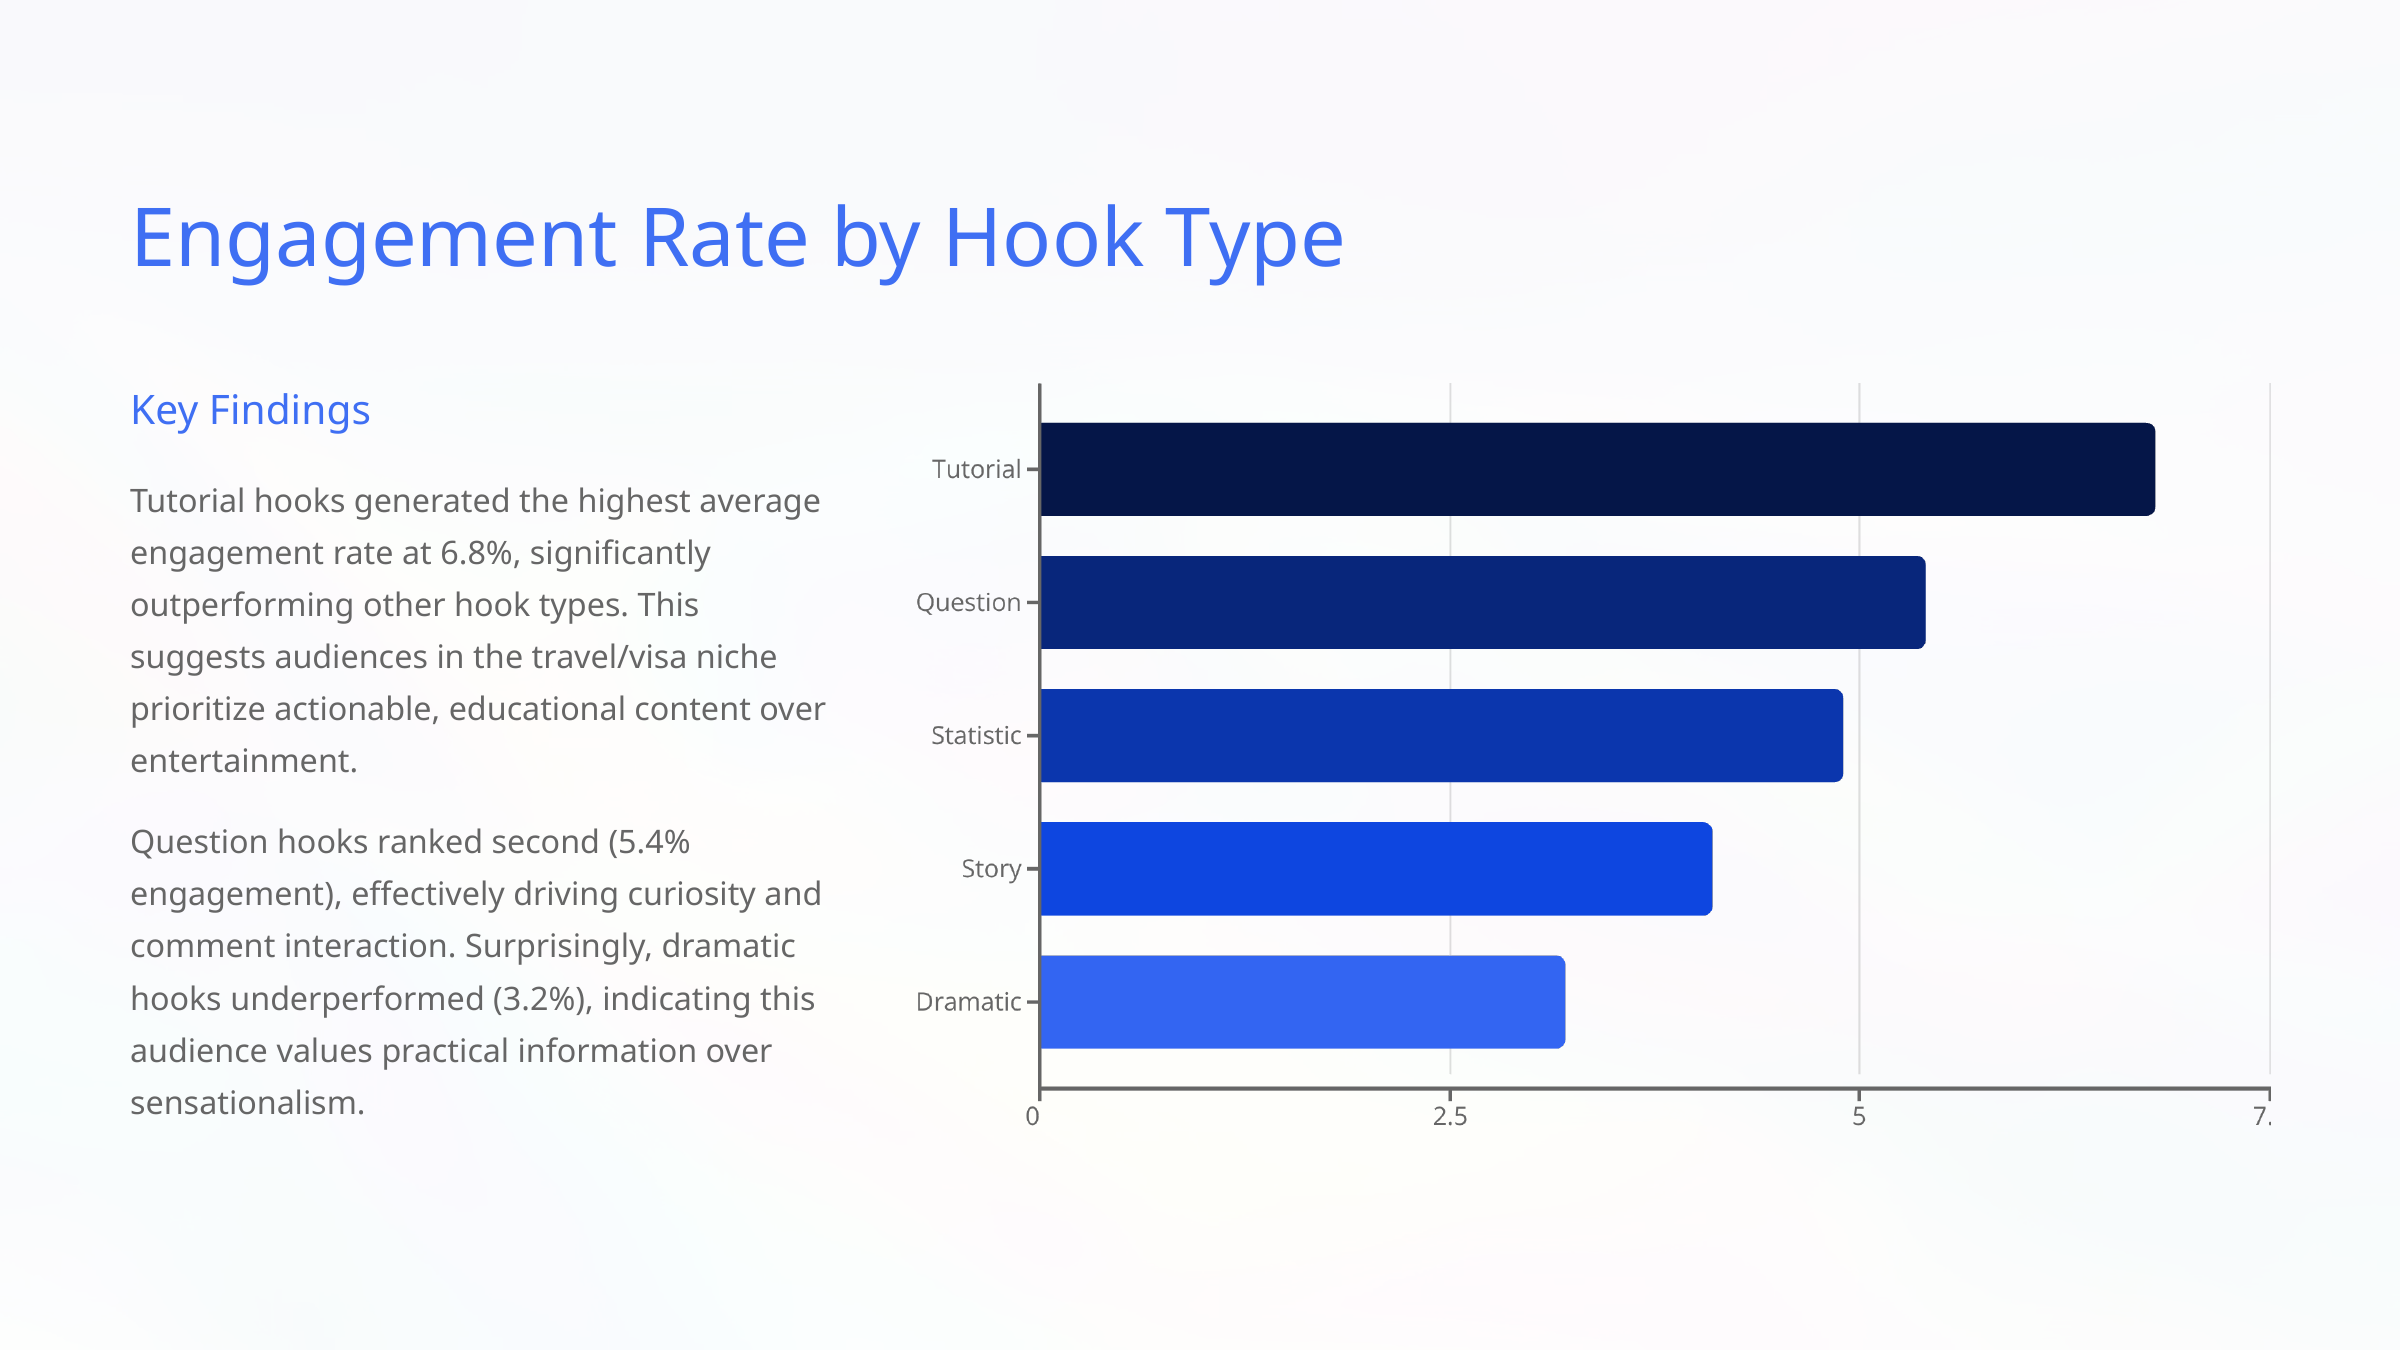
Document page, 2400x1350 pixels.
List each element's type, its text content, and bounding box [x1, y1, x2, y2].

text_box Question hooks ranked second (5.4% engagement), effectively driving curiosity and comment interaction. Surprisingly, dramatic hooks underperformed (3.2%), indicating this audience values practical information over sensationalism. [130, 808, 828, 1121]
picture [908, 368, 2271, 1132]
text_box Tutorial hooks generated the highest average engagement rate at 6.8%, significantly outperforming other hook types. This suggests audiences in the travel/visa niche prioritize actionable, educational content over entertainment. [130, 466, 828, 779]
text_box Key Findings [130, 382, 538, 434]
text_box Engagement Rate by Hook Type [130, 181, 1282, 284]
